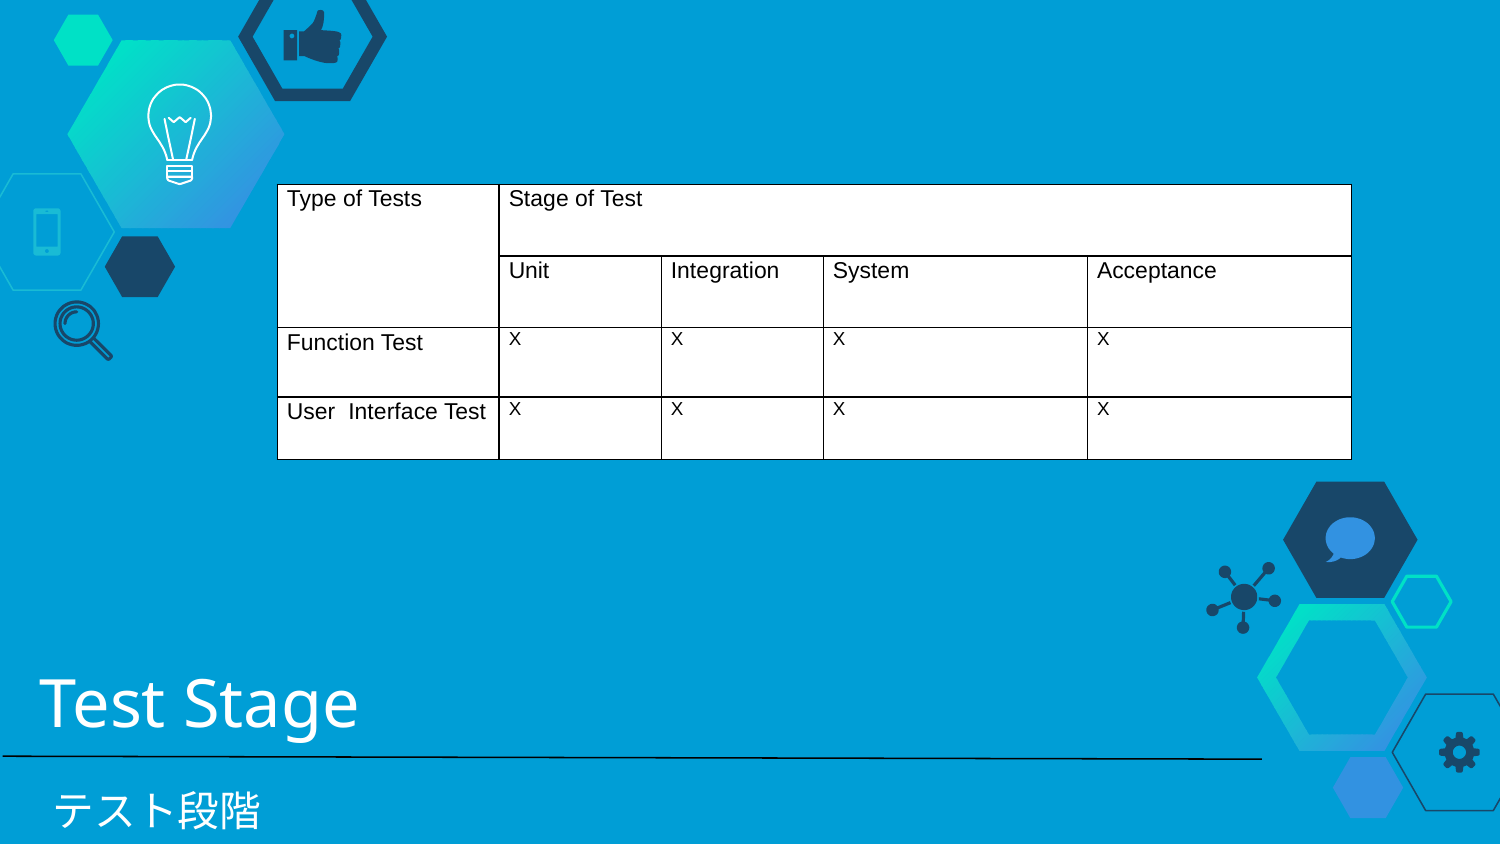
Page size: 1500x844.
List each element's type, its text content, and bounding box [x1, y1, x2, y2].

table_cell X [662, 328, 823, 396]
table_cell Acceptance [1088, 257, 1351, 327]
table_cell X [500, 328, 661, 396]
table_cell X [1088, 398, 1351, 459]
table_cell X [662, 398, 823, 459]
table_cell User Interface Test [278, 398, 498, 459]
table_cell System [824, 257, 1087, 327]
table_cell X [1088, 328, 1351, 396]
table_cell X [824, 398, 1087, 459]
title Test Stage [24, 650, 836, 754]
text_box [2, 755, 1263, 760]
table_cell Unit [500, 257, 661, 327]
table_cell X [824, 328, 1087, 396]
table_header Type of Tests [278, 185, 498, 327]
text_box テスト段階 [37, 776, 277, 842]
table_header Stage of Test [500, 185, 1351, 255]
table_cell Function Test [278, 328, 498, 396]
table_cell Integration [662, 257, 823, 327]
table_cell X [500, 398, 661, 459]
